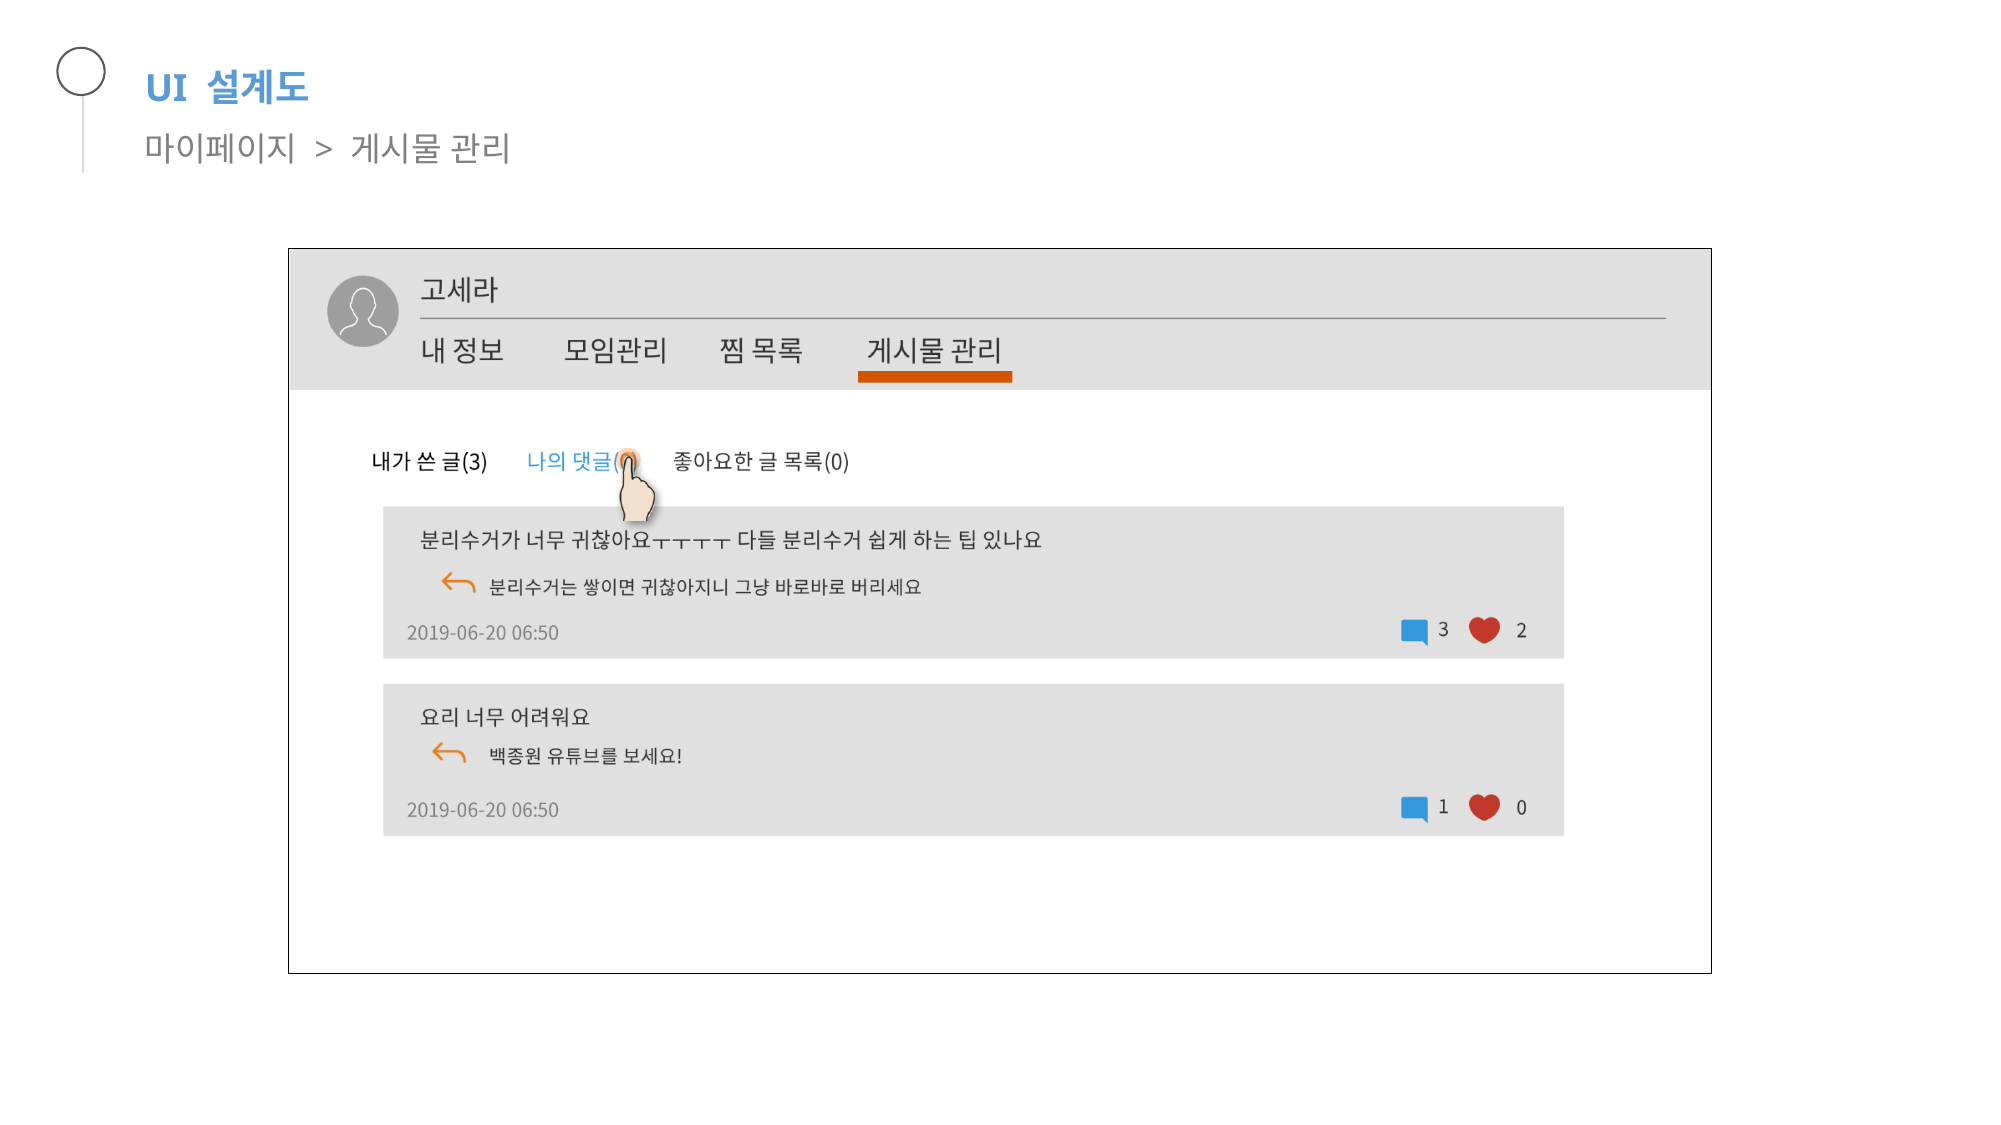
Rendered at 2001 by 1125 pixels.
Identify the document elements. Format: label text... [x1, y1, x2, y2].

text_box UI 설계도 마이페이지 > 게시물 관리 [129, 57, 617, 153]
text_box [615, 447, 655, 521]
picture [288, 248, 1712, 974]
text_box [57, 47, 105, 173]
